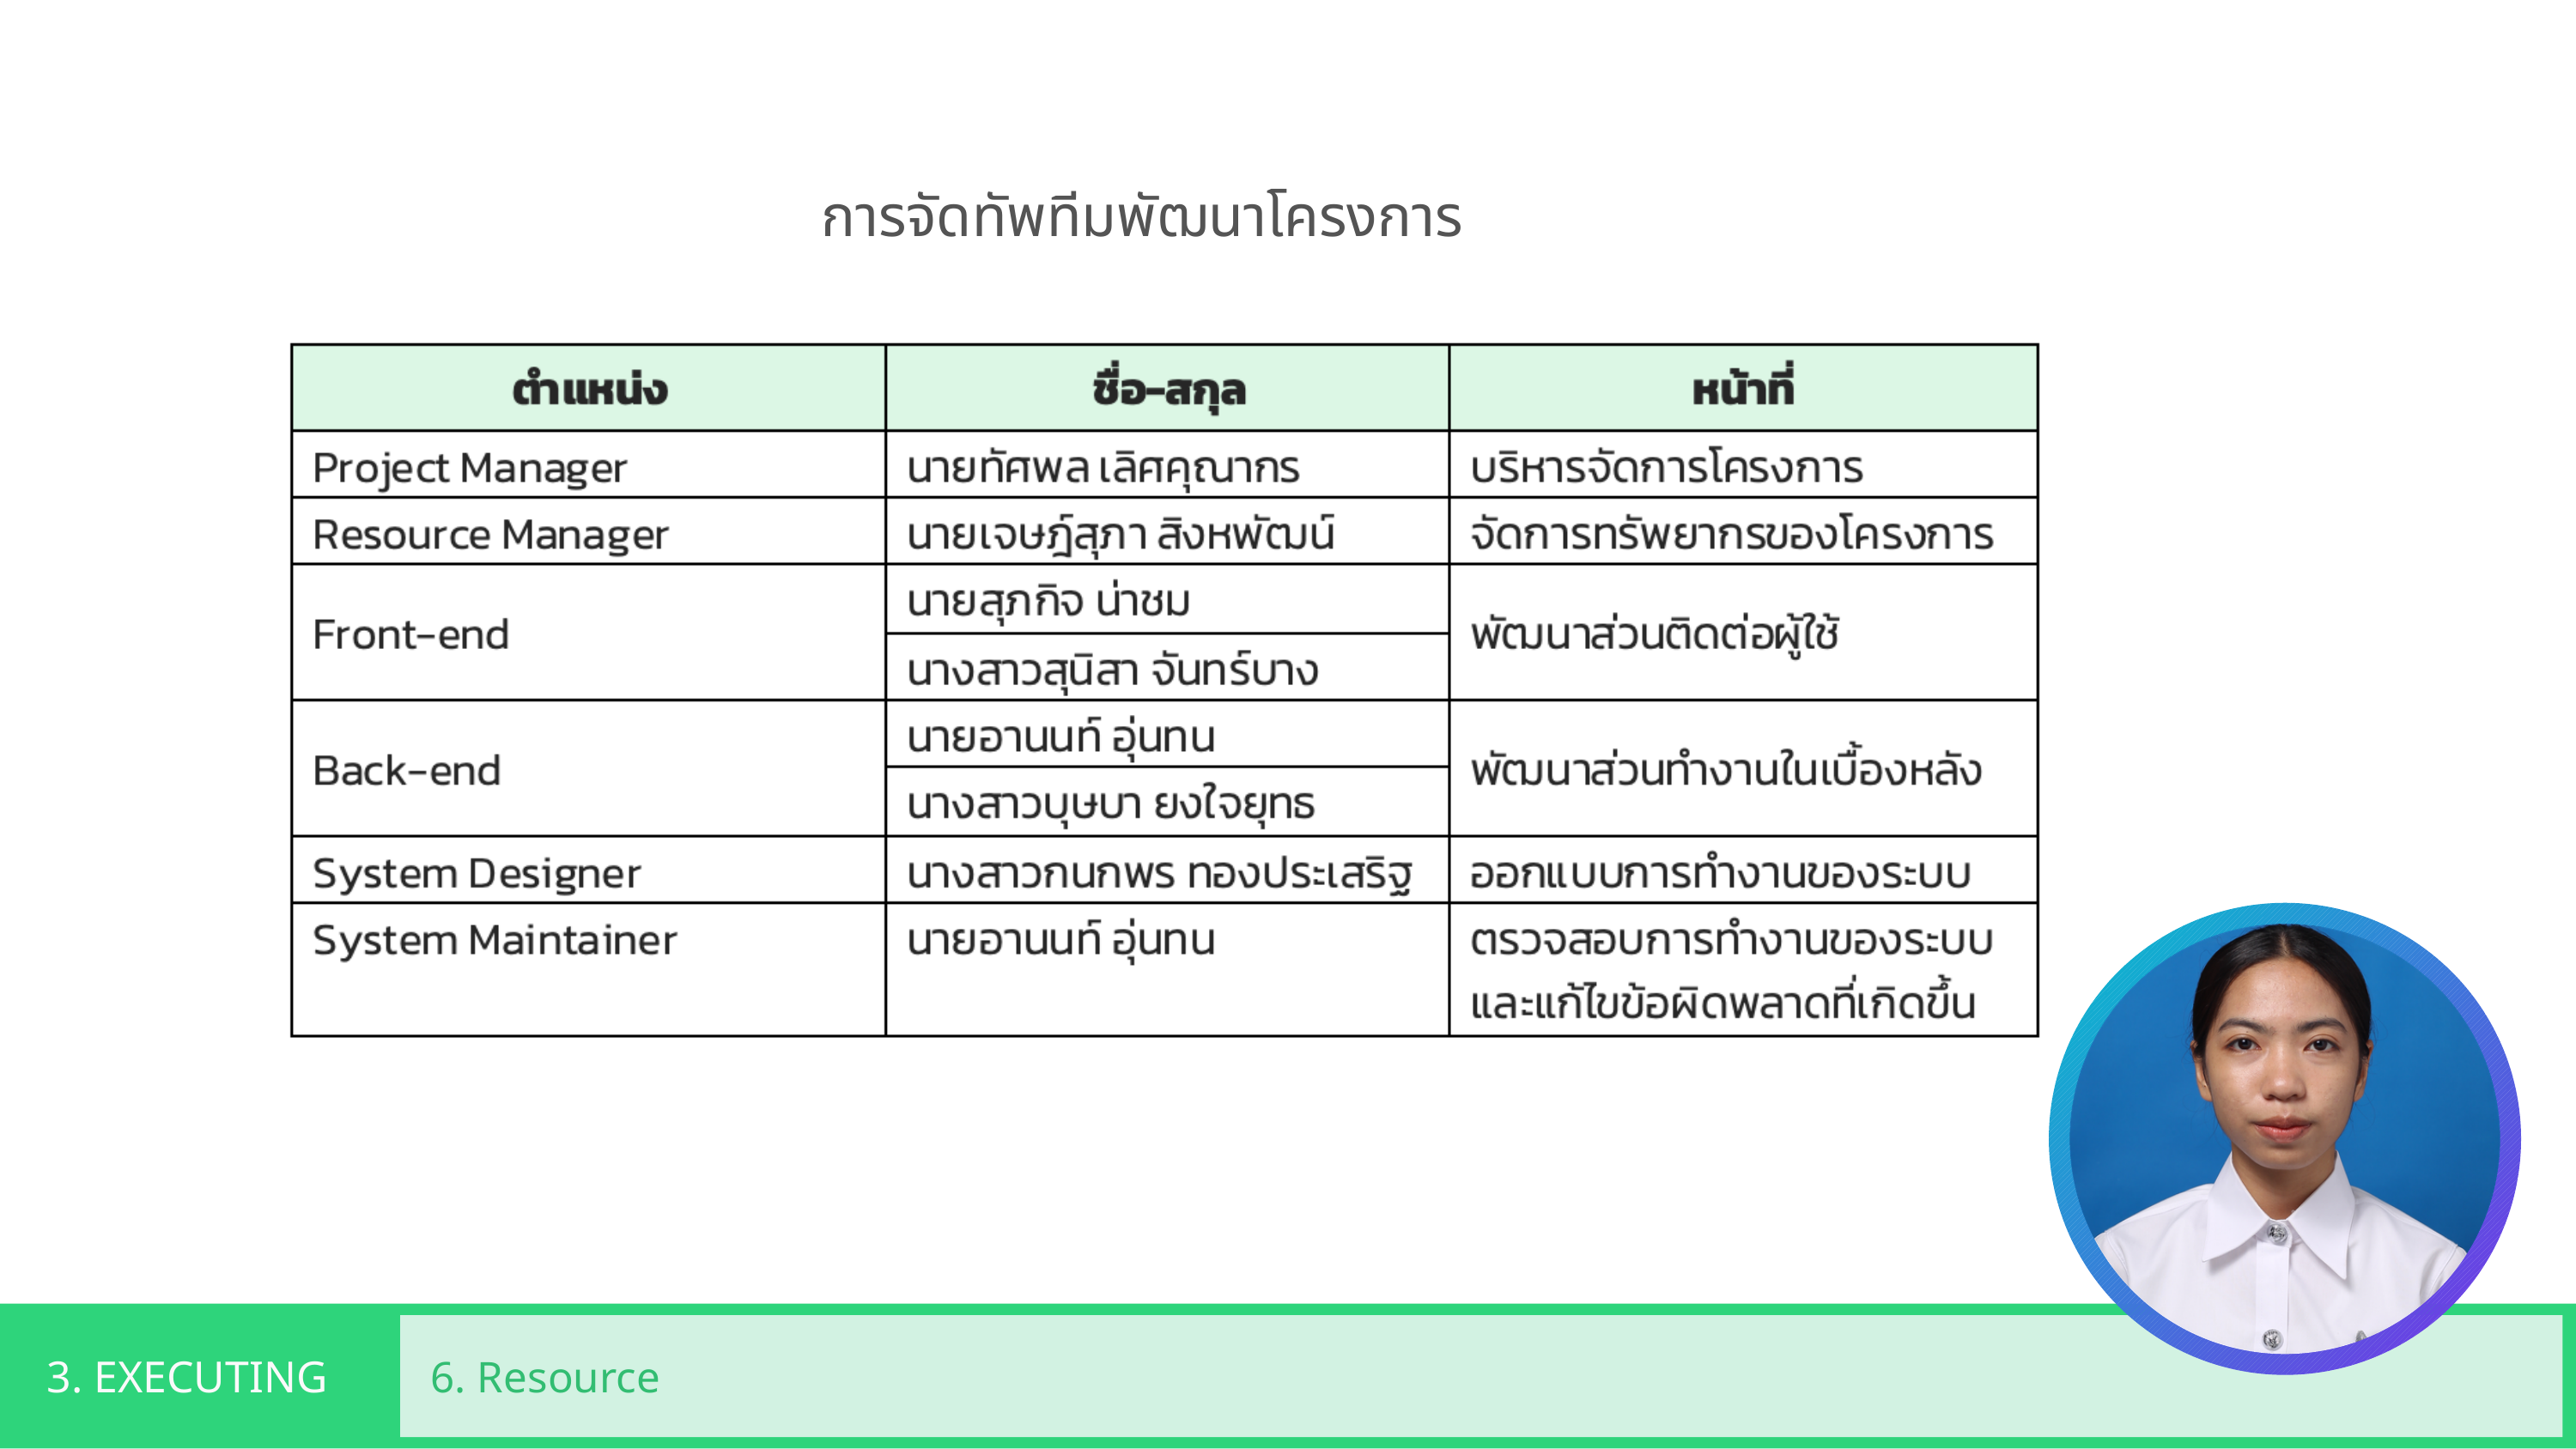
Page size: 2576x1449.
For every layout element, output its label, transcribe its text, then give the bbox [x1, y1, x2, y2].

text_box [0, 1303, 2576, 1449]
text_box 3. EXECUTING [46, 1350, 376, 1402]
text_box การจัดทัพทีมพัฒนาโครงการ [268, 167, 2032, 248]
picture [285, 336, 2048, 1045]
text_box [2047, 901, 2523, 1377]
text_box [400, 1315, 2563, 1438]
text_box 6. Resource [430, 1351, 2524, 1402]
